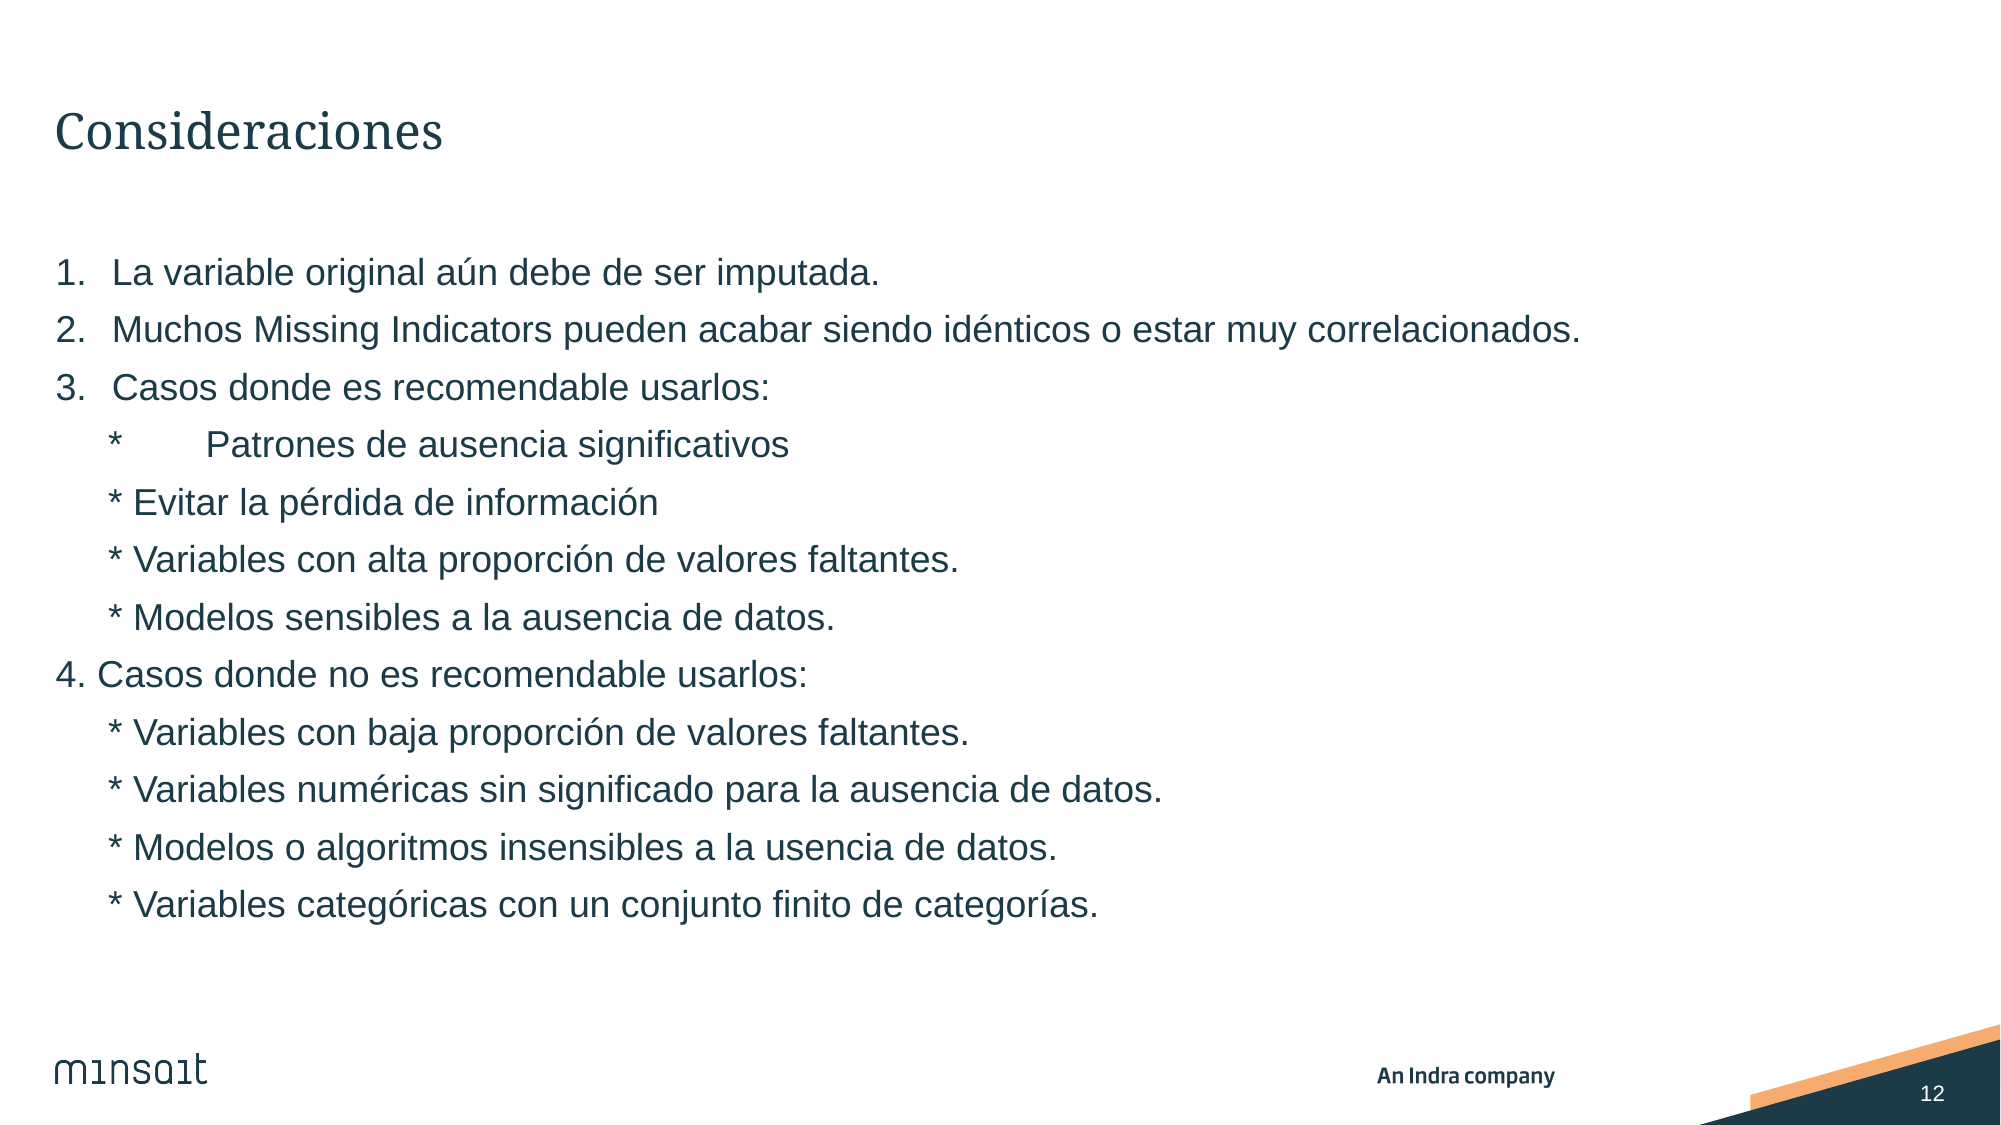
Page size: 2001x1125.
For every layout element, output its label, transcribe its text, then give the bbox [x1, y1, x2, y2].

title Consideraciones [55, 106, 1945, 258]
picture [1377, 1046, 1555, 1088]
text_box La variable original aún debe de ser imputada. Muchos Missing Indicators pueden acabar siendo idénticos o estar muy correlacionados. Casos donde es recomendable usarlos: * Patrones de ausencia significativos * Evitar la pérdida de información * Variables con alta proporción de valores faltantes. * Modelos sensibles a la ausencia de datos. 4. Casos donde no es recomendable usarlos: * Variables con baja proporción de valores faltantes. * Variables numéricas sin significado para la ausencia de datos. * Modelos o algoritmos insensibles a la usencia de datos. * Variables categóricas con un conjunto finito de categorías. [55, 247, 1803, 937]
picture [55, 1053, 209, 1088]
